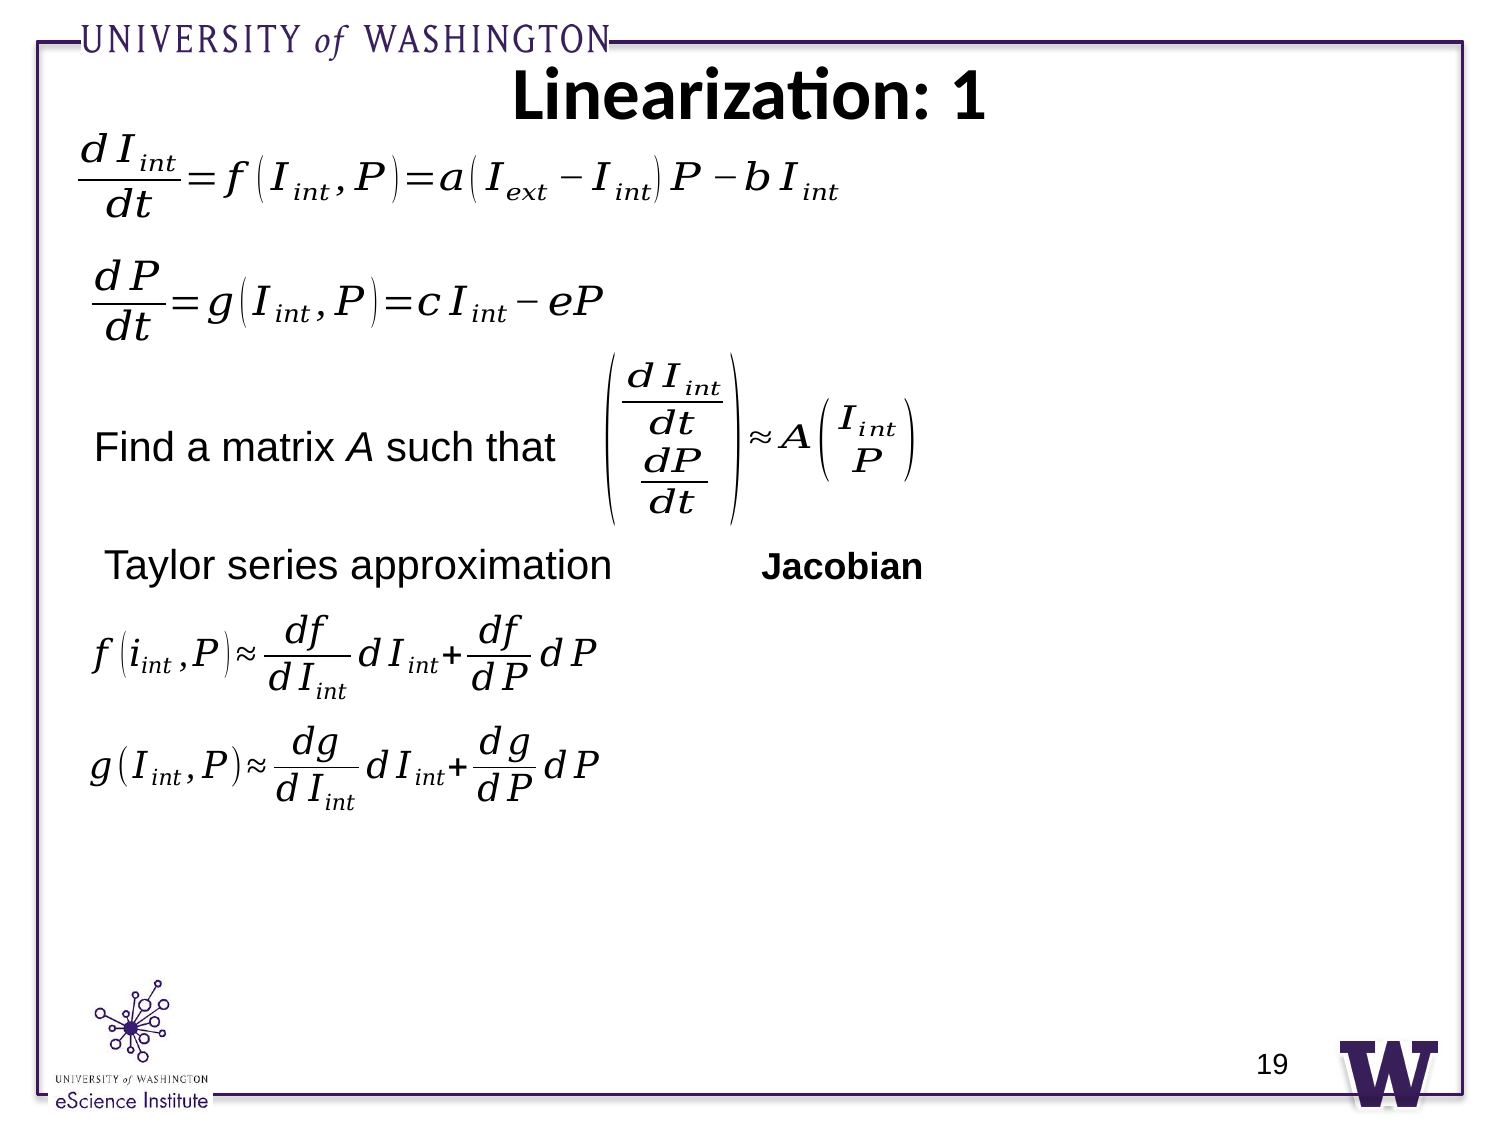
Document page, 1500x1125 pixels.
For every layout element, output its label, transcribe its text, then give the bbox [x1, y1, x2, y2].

text_box Jacobian [746, 535, 939, 595]
text_box Taylor series approximation [89, 530, 628, 595]
picture [48, 978, 213, 1113]
picture [81, 24, 609, 37]
slide_number 19 [1241, 1037, 1325, 1098]
text_box Find a matrix A such that [79, 412, 571, 477]
picture [1340, 1041, 1438, 1093]
title Linearization: 1 [75, 37, 1425, 175]
picture [1340, 1096, 1438, 1107]
